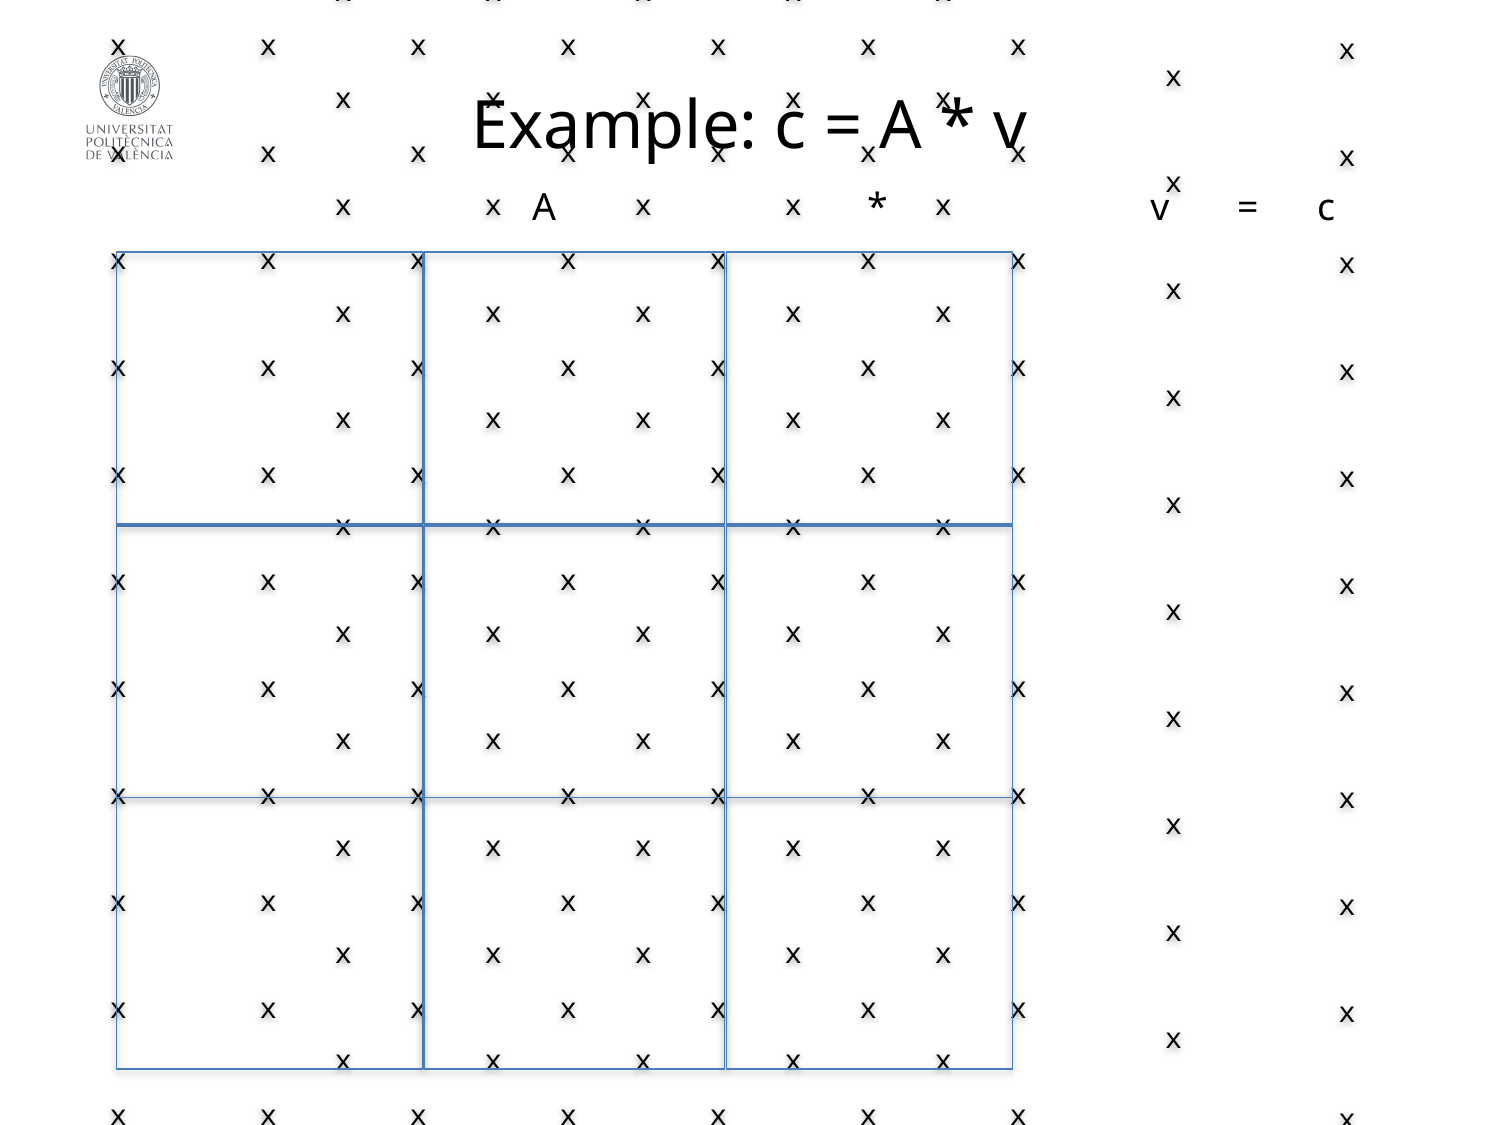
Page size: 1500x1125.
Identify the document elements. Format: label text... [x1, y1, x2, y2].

text_box x x x x x x x x x x x x x x x x x x x x x x x x x x x x x x x x x x x x x x x x x x x x x x x x x x x x x x x x x x x x x x x x x x x x x x x x x x x x x x x x x x x x x x x x x x x x x x x x x x x x x x x x x x x x x x x x x x x x x x x x x x x x x x x x x x x x x x x x x x x x x x x x x x x x x x x x x x x x [71, 228, 1066, 1010]
text_box x x x x x x x x x x x x x [1273, 228, 1422, 1042]
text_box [116, 251, 1013, 1070]
text_box A * v = c [517, 175, 1353, 235]
text_box x x x x x x x x x x x x [1099, 235, 1248, 1042]
title Example: c = A * v [75, 45, 1425, 199]
